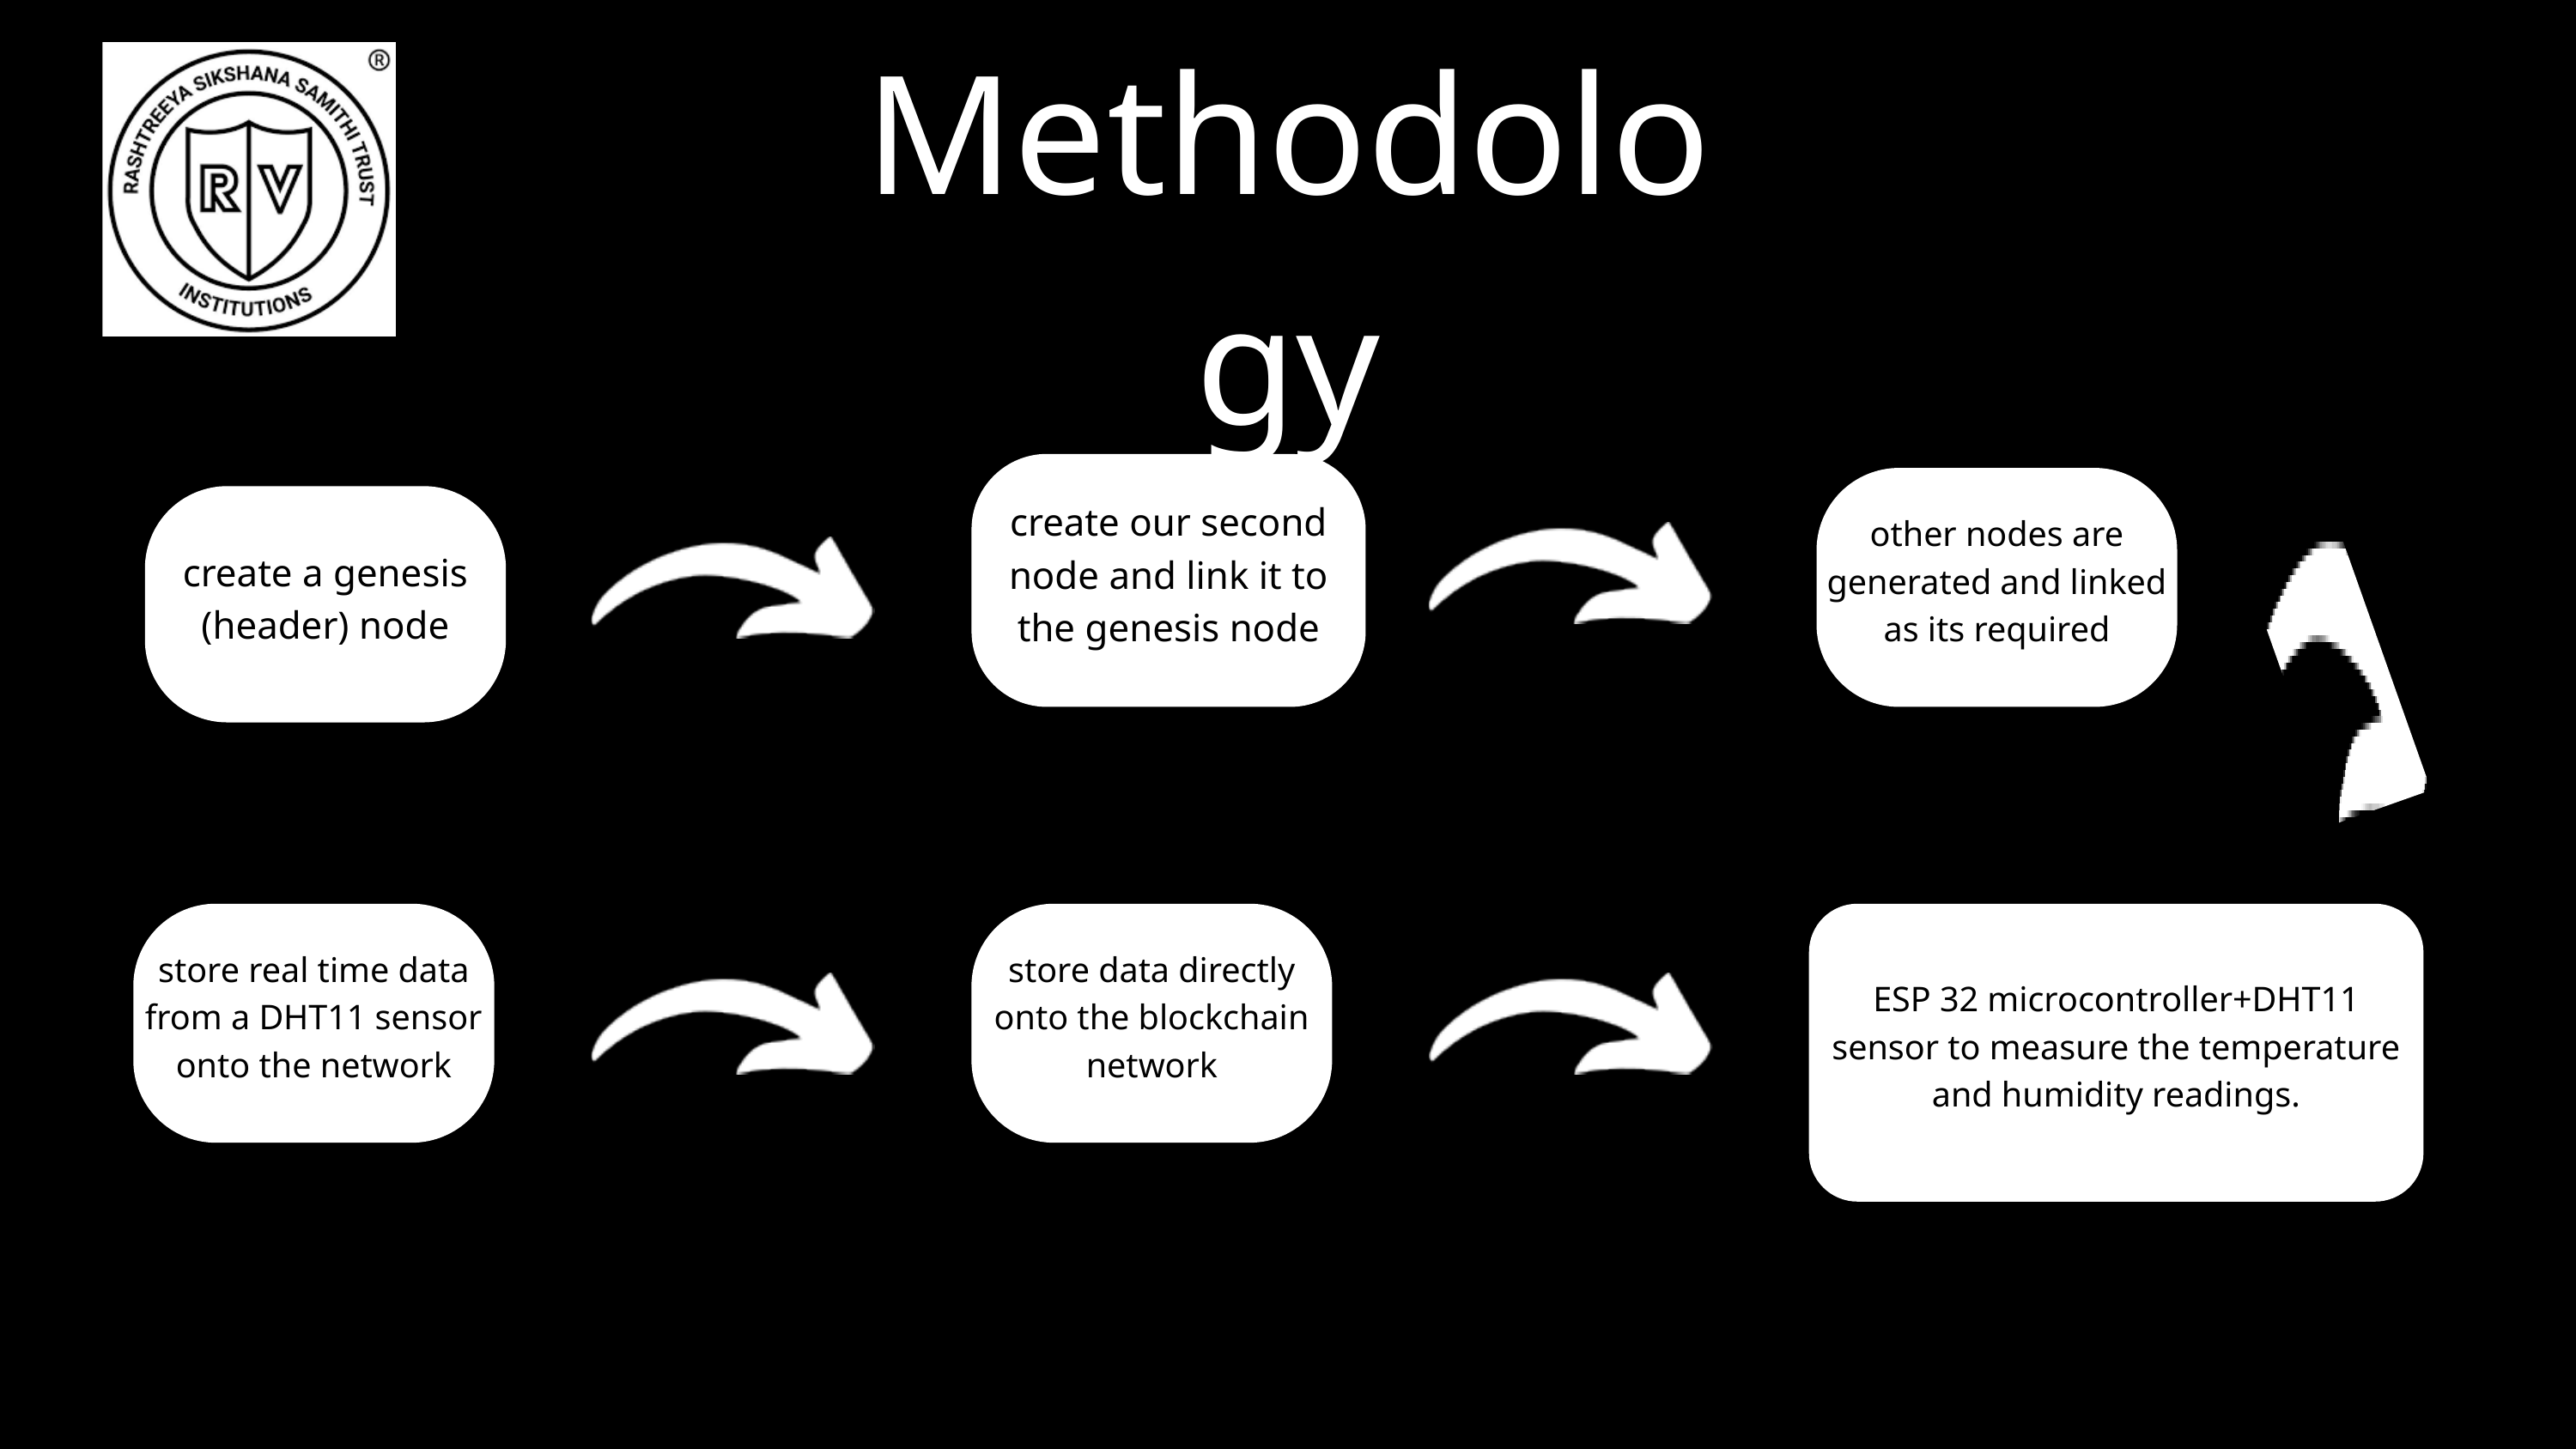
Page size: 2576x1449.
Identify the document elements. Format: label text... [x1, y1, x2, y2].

text_box [1428, 522, 1713, 624]
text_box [1808, 903, 2424, 1202]
text_box [1429, 973, 1713, 1075]
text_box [971, 453, 1366, 707]
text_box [1816, 467, 2178, 707]
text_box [971, 903, 1333, 1143]
text_box [591, 537, 875, 639]
text_box [102, 42, 396, 336]
text_box [591, 973, 875, 1075]
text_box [144, 486, 507, 723]
text_box [2240, 522, 2432, 824]
text_box Methodology [832, 0, 1744, 458]
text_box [132, 903, 495, 1143]
